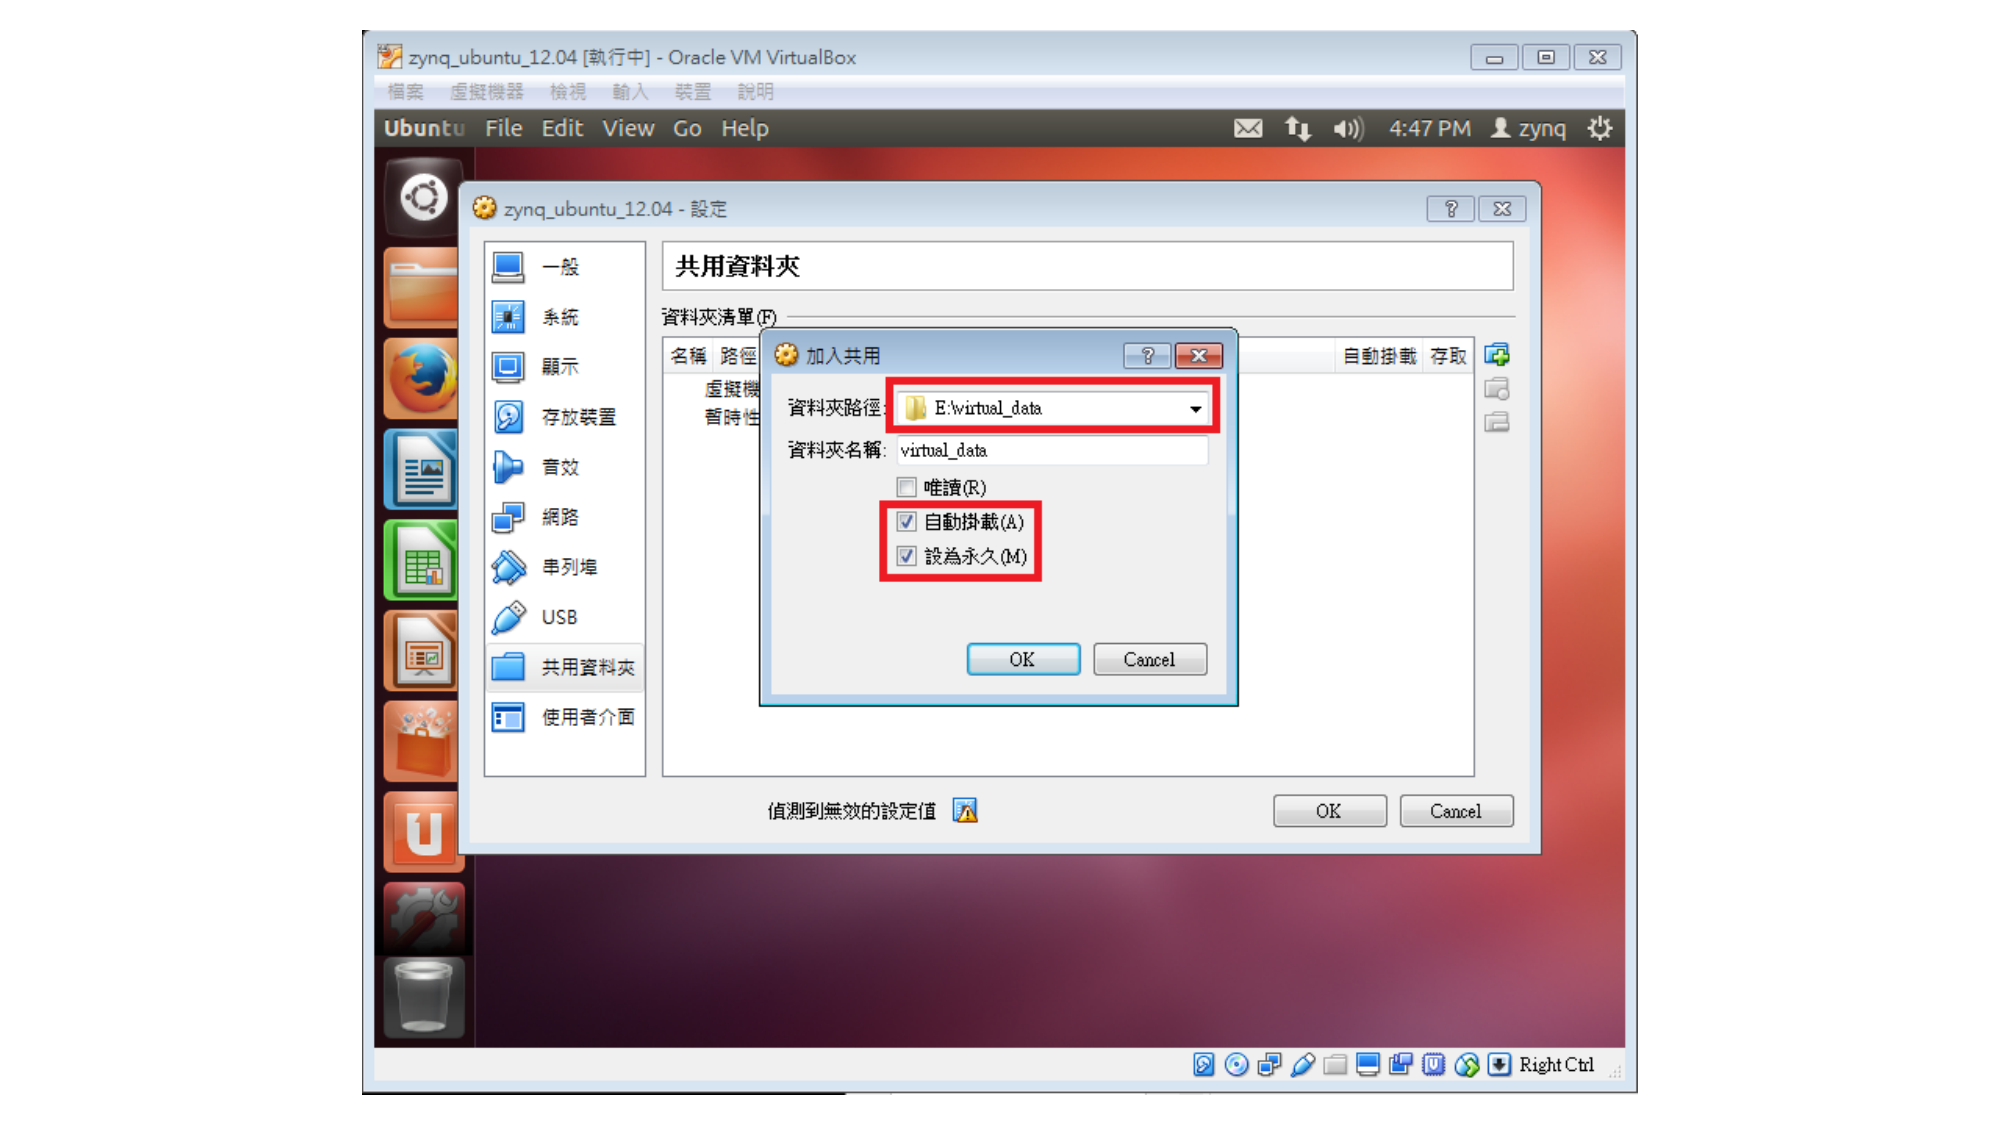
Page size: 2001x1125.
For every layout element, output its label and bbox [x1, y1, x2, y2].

picture [362, 30, 1638, 1095]
